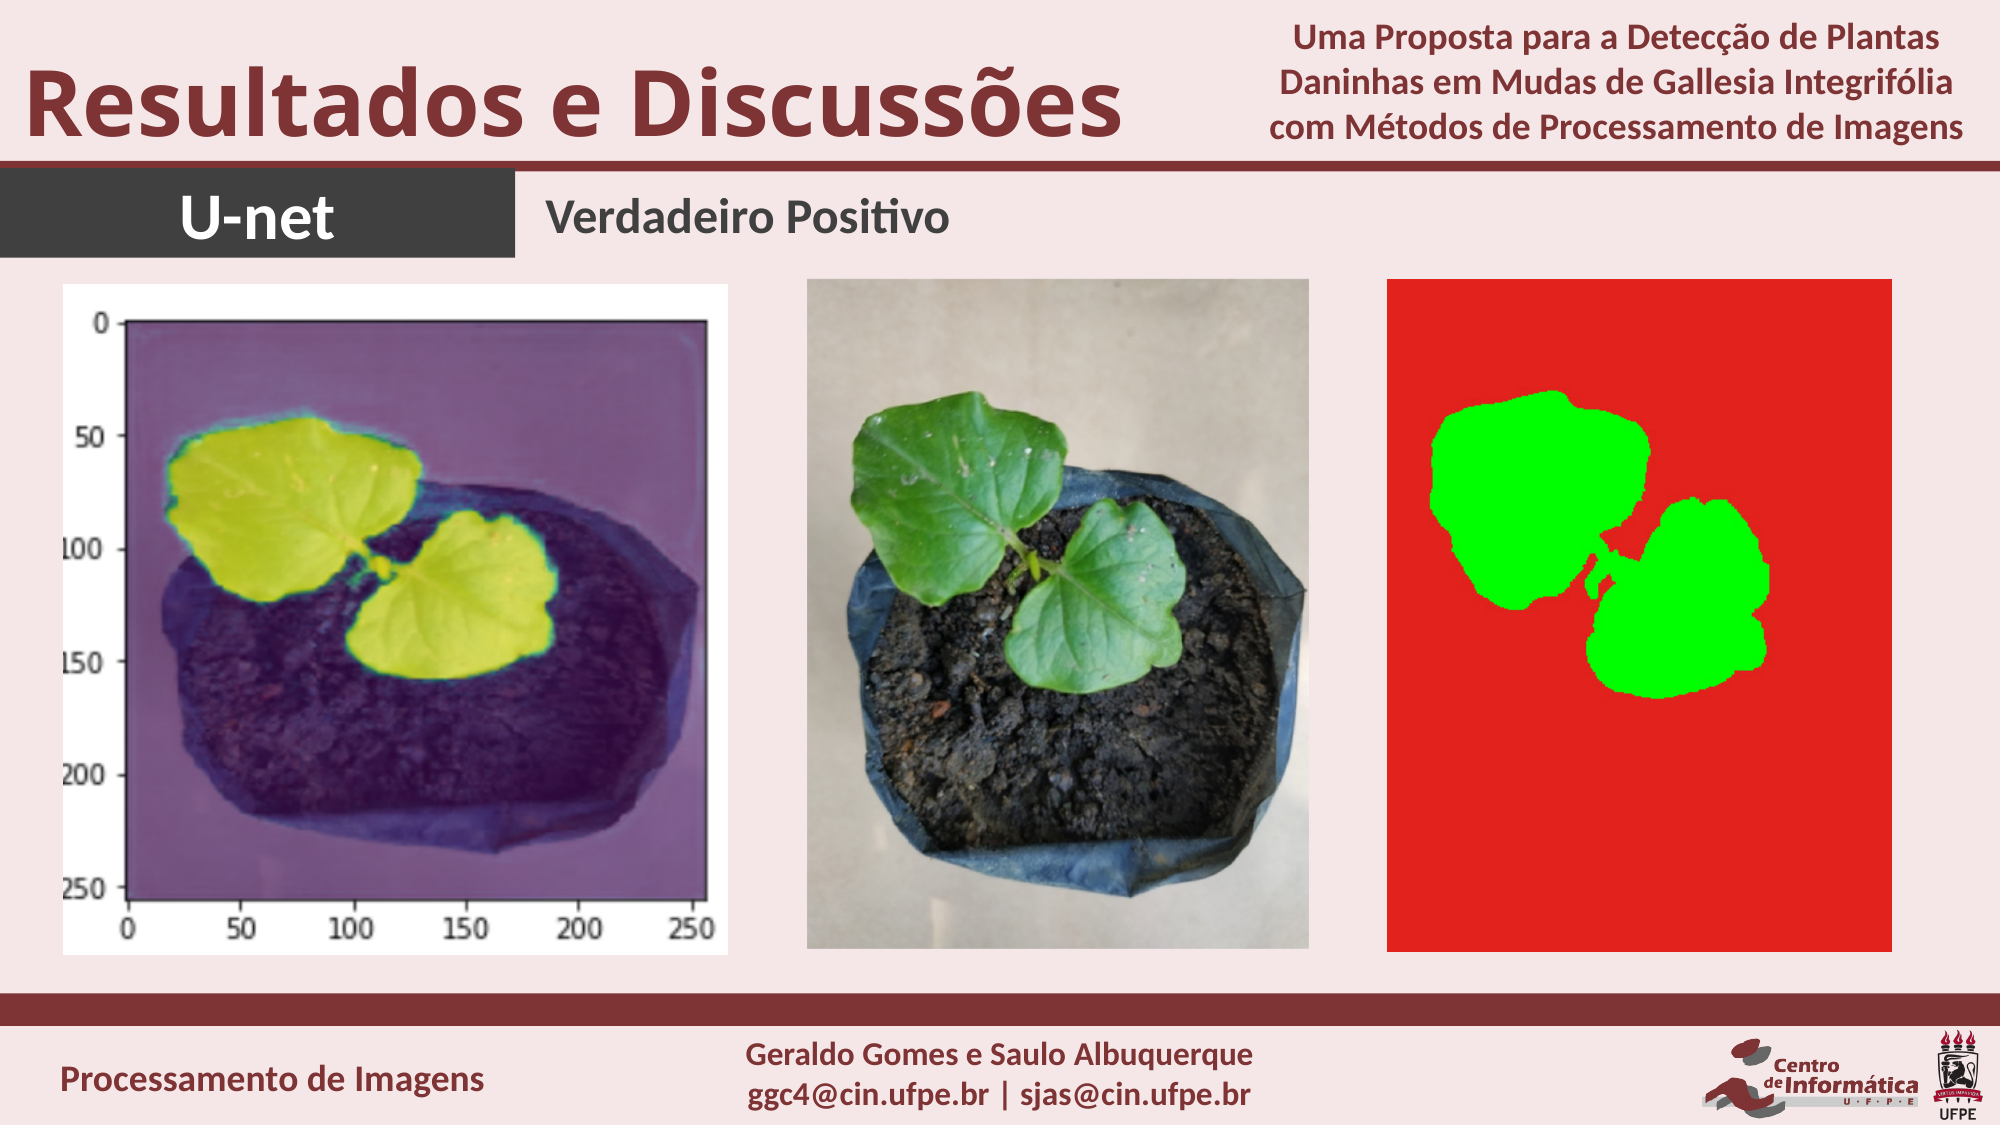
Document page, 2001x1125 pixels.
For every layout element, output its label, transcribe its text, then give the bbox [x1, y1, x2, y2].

text_box [0, 992, 2000, 1027]
text_box Resultados e Discussões [7, 37, 1140, 162]
text_box Verdadeiro Positivo [530, 176, 966, 252]
picture [63, 279, 1892, 955]
text_box Uma Proposta para a Detecção de Plantas Daninhas em Mudas de Gallesia Integrifólia com Métodos de Processamento de Imagens [1243, 4, 1991, 155]
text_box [1694, 1022, 1991, 1125]
text_box Geraldo Gomes e Saulo Albuquerque ggc4@cin.ufpe.br | sjas@cin.ufpe.br [730, 1024, 1270, 1120]
text_box U-net [0, 167, 516, 259]
text_box [0, 160, 2000, 172]
text_box Processamento de Imagens [45, 1046, 501, 1107]
